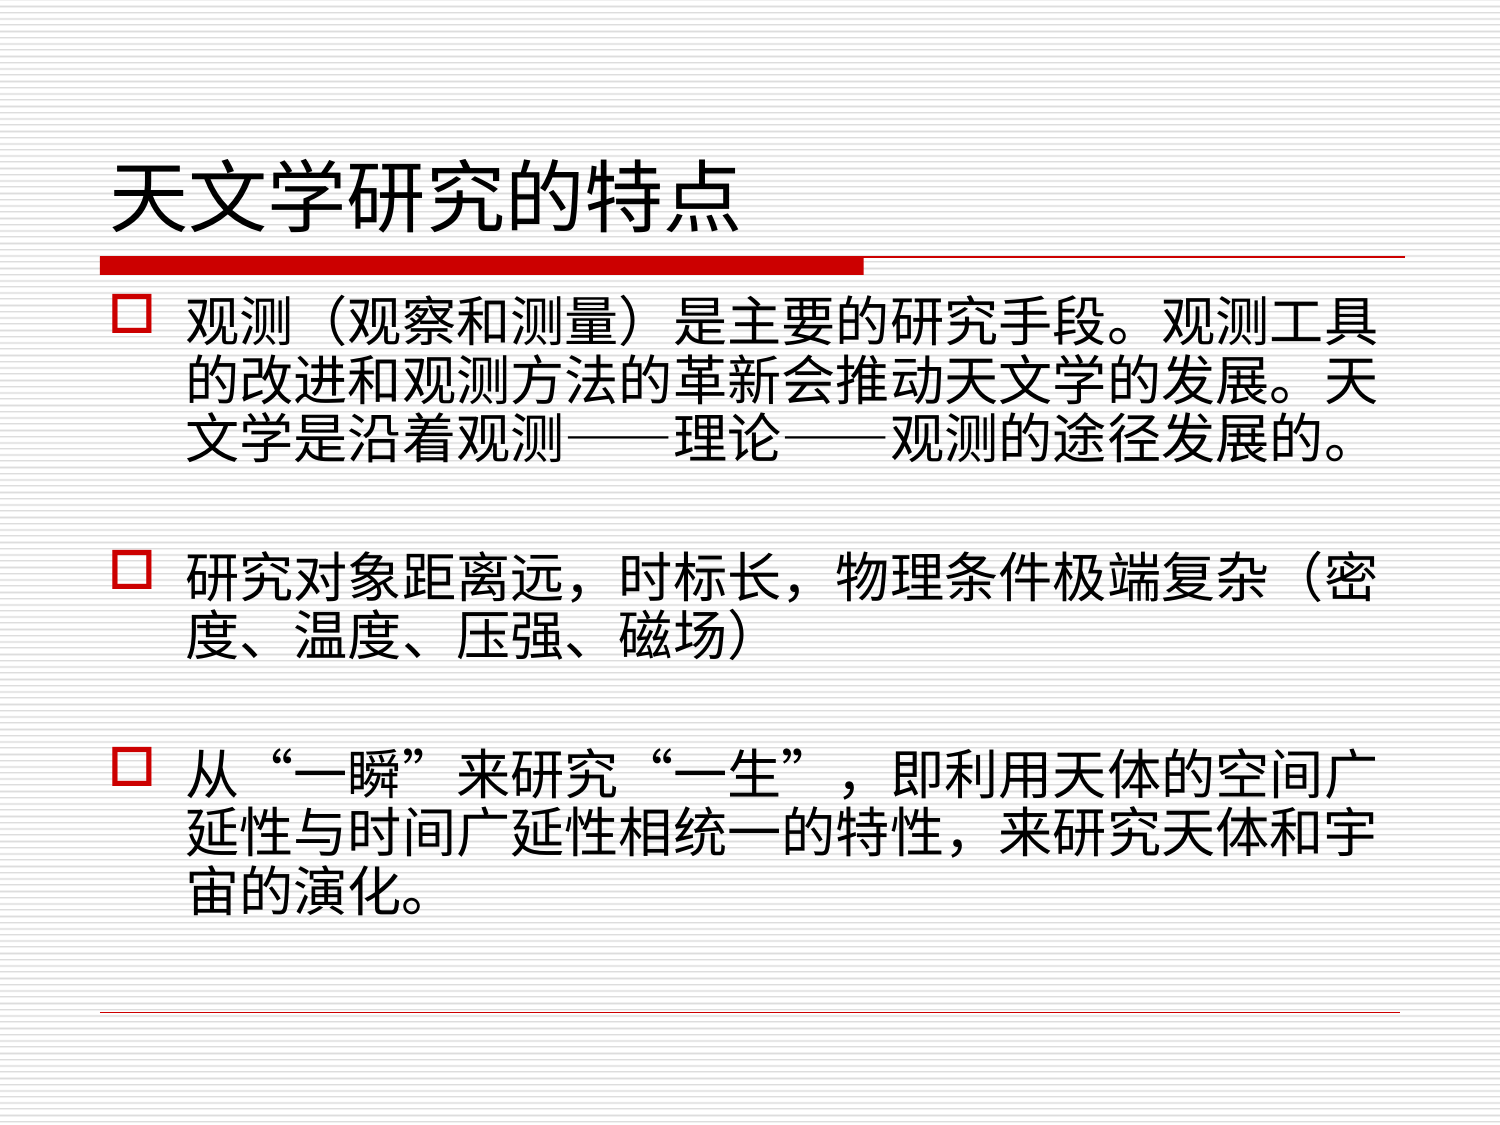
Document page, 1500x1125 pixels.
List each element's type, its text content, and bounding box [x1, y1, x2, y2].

picture [0, 0, 1500, 1125]
list 观测（观察和测量）是主要的研究手段。观测工具的改进和观测方法的革新会推动天文学的发展。天文学是沿着观测——理论——观测的途径发展的。 研究对象距离远，时标长，物理条件极端复杂（密度、温度、压强、磁场） 从“一瞬”来研究“一生”，即利用天体的空间广延性与时间广延性相统一的特性，来研究天体和宇宙的演化。 [92, 287, 1406, 988]
title 天文学研究的特点 [94, 50, 1407, 250]
